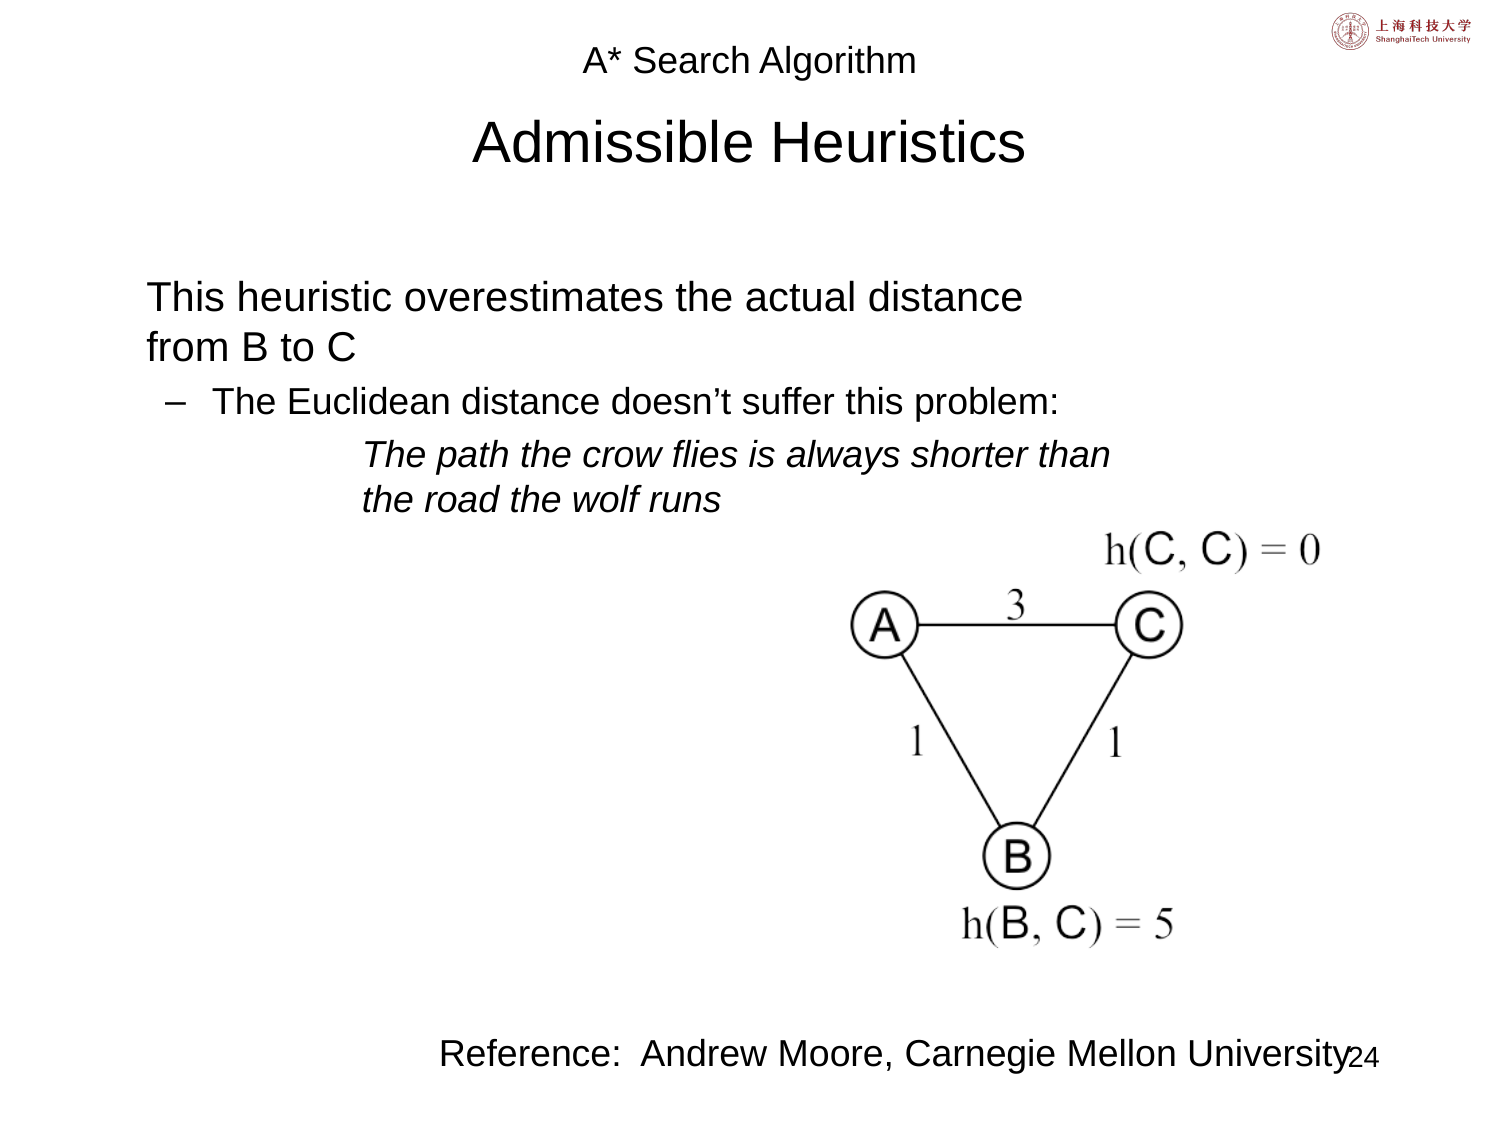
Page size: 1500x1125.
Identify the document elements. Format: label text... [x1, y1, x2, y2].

text_box Reference: Andrew Moore, Carnegie Mellon University [424, 1022, 1367, 1082]
picture [840, 515, 1325, 955]
picture [1327, 0, 1478, 109]
list This heuristic overestimates the actual distance from B to C The Euclidean distance doesn’t suffer this problem: The path the crow flies is always shorter than the road the wolf runs [74, 262, 1426, 1006]
title Admissible Heuristics [74, 44, 1426, 233]
